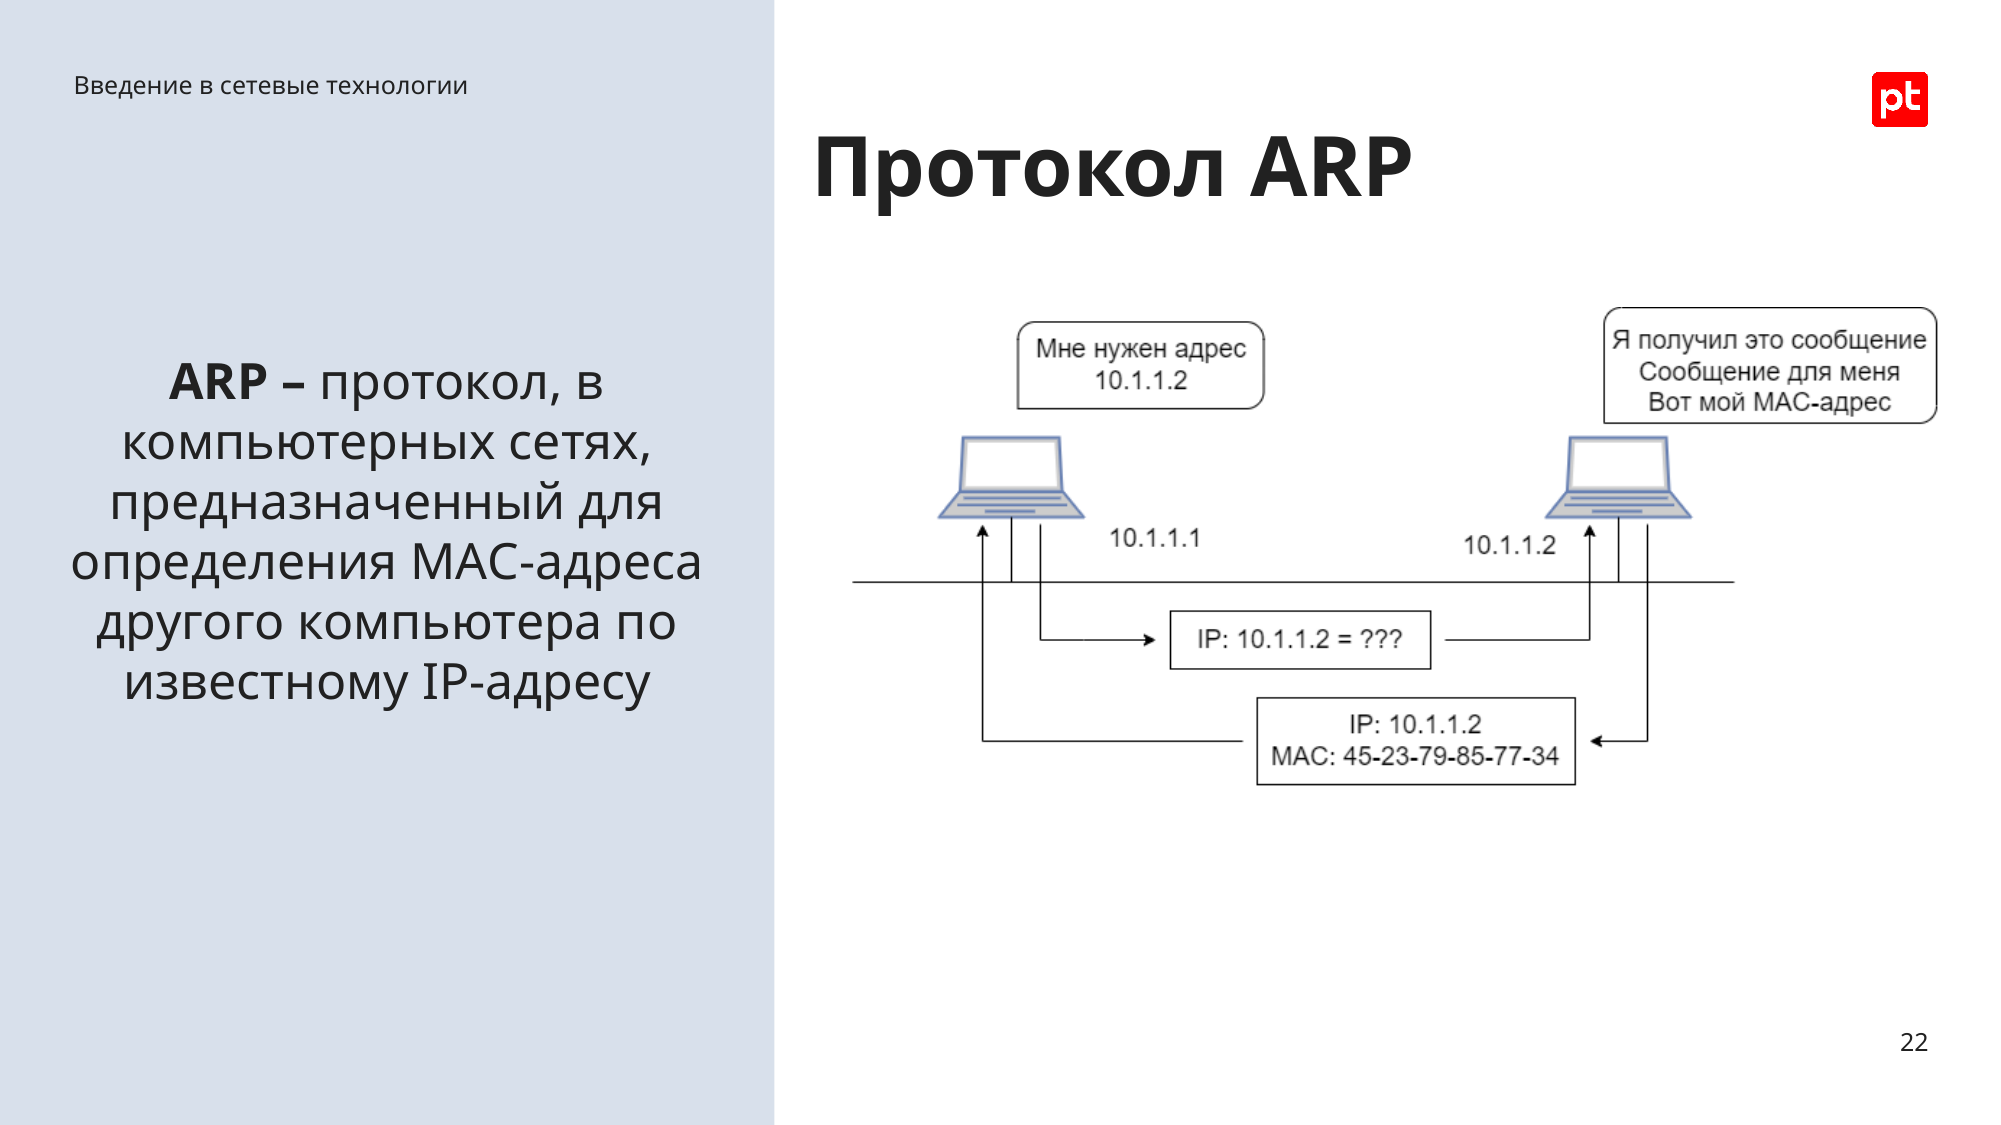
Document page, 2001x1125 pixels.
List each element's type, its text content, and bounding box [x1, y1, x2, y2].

list ARP – протокол, в компьютерных сетях, предназначенный для определения МАС-адреса другого компьютера по известному IP-адресу [0, 0, 775, 1125]
list Введение в сетевые технологии [58, 54, 1609, 115]
slide_number 22 [1608, 1013, 1944, 1074]
picture [852, 307, 1939, 788]
title Протокол ARP [796, 105, 1898, 287]
picture [1872, 72, 1928, 127]
